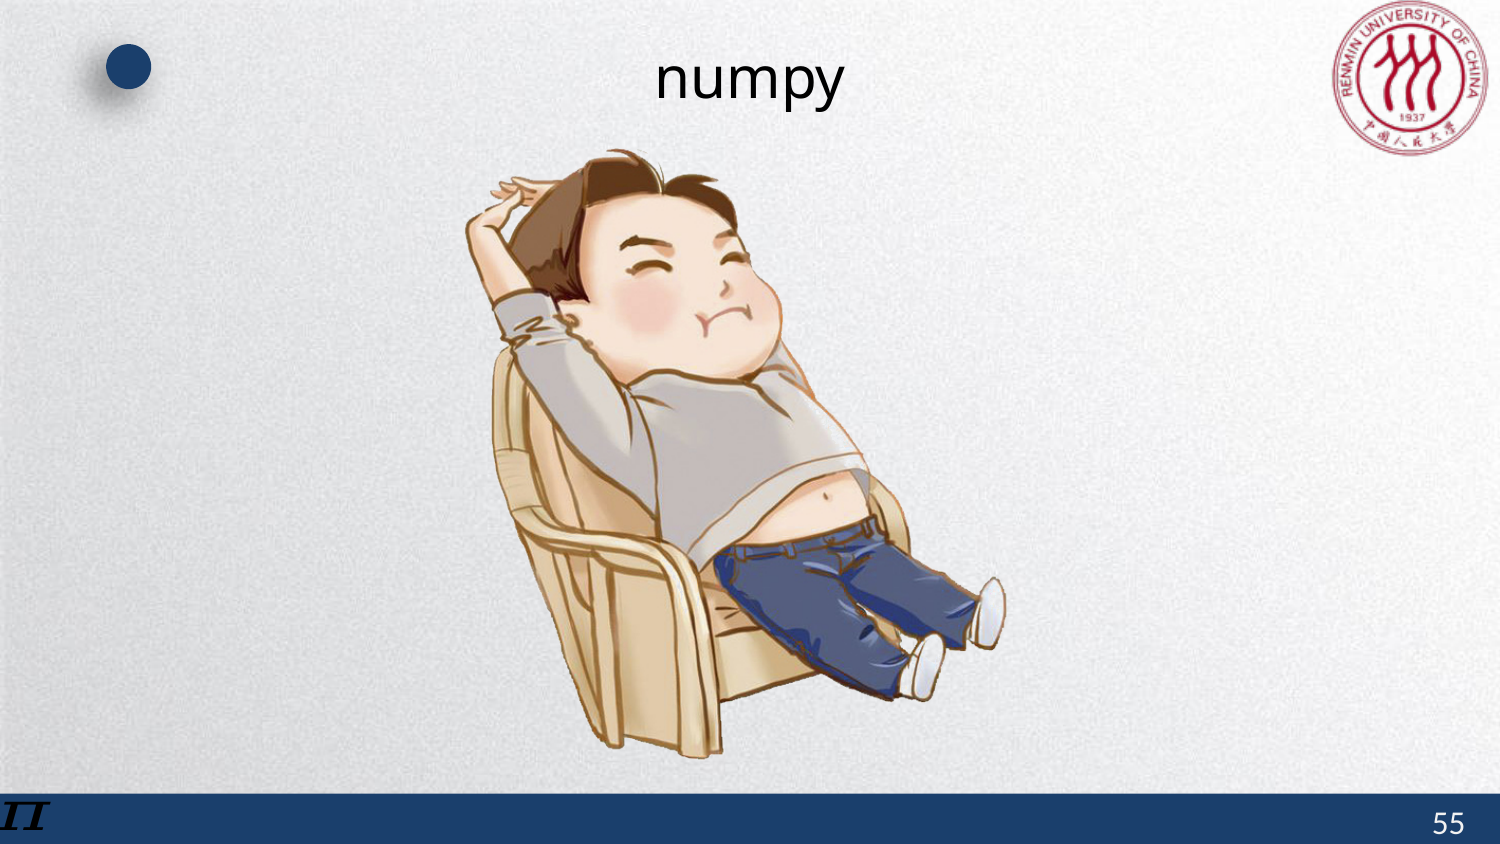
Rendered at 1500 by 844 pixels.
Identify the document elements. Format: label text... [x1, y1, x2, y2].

picture [0, 0, 1500, 793]
title numpy [75, 33, 1425, 116]
